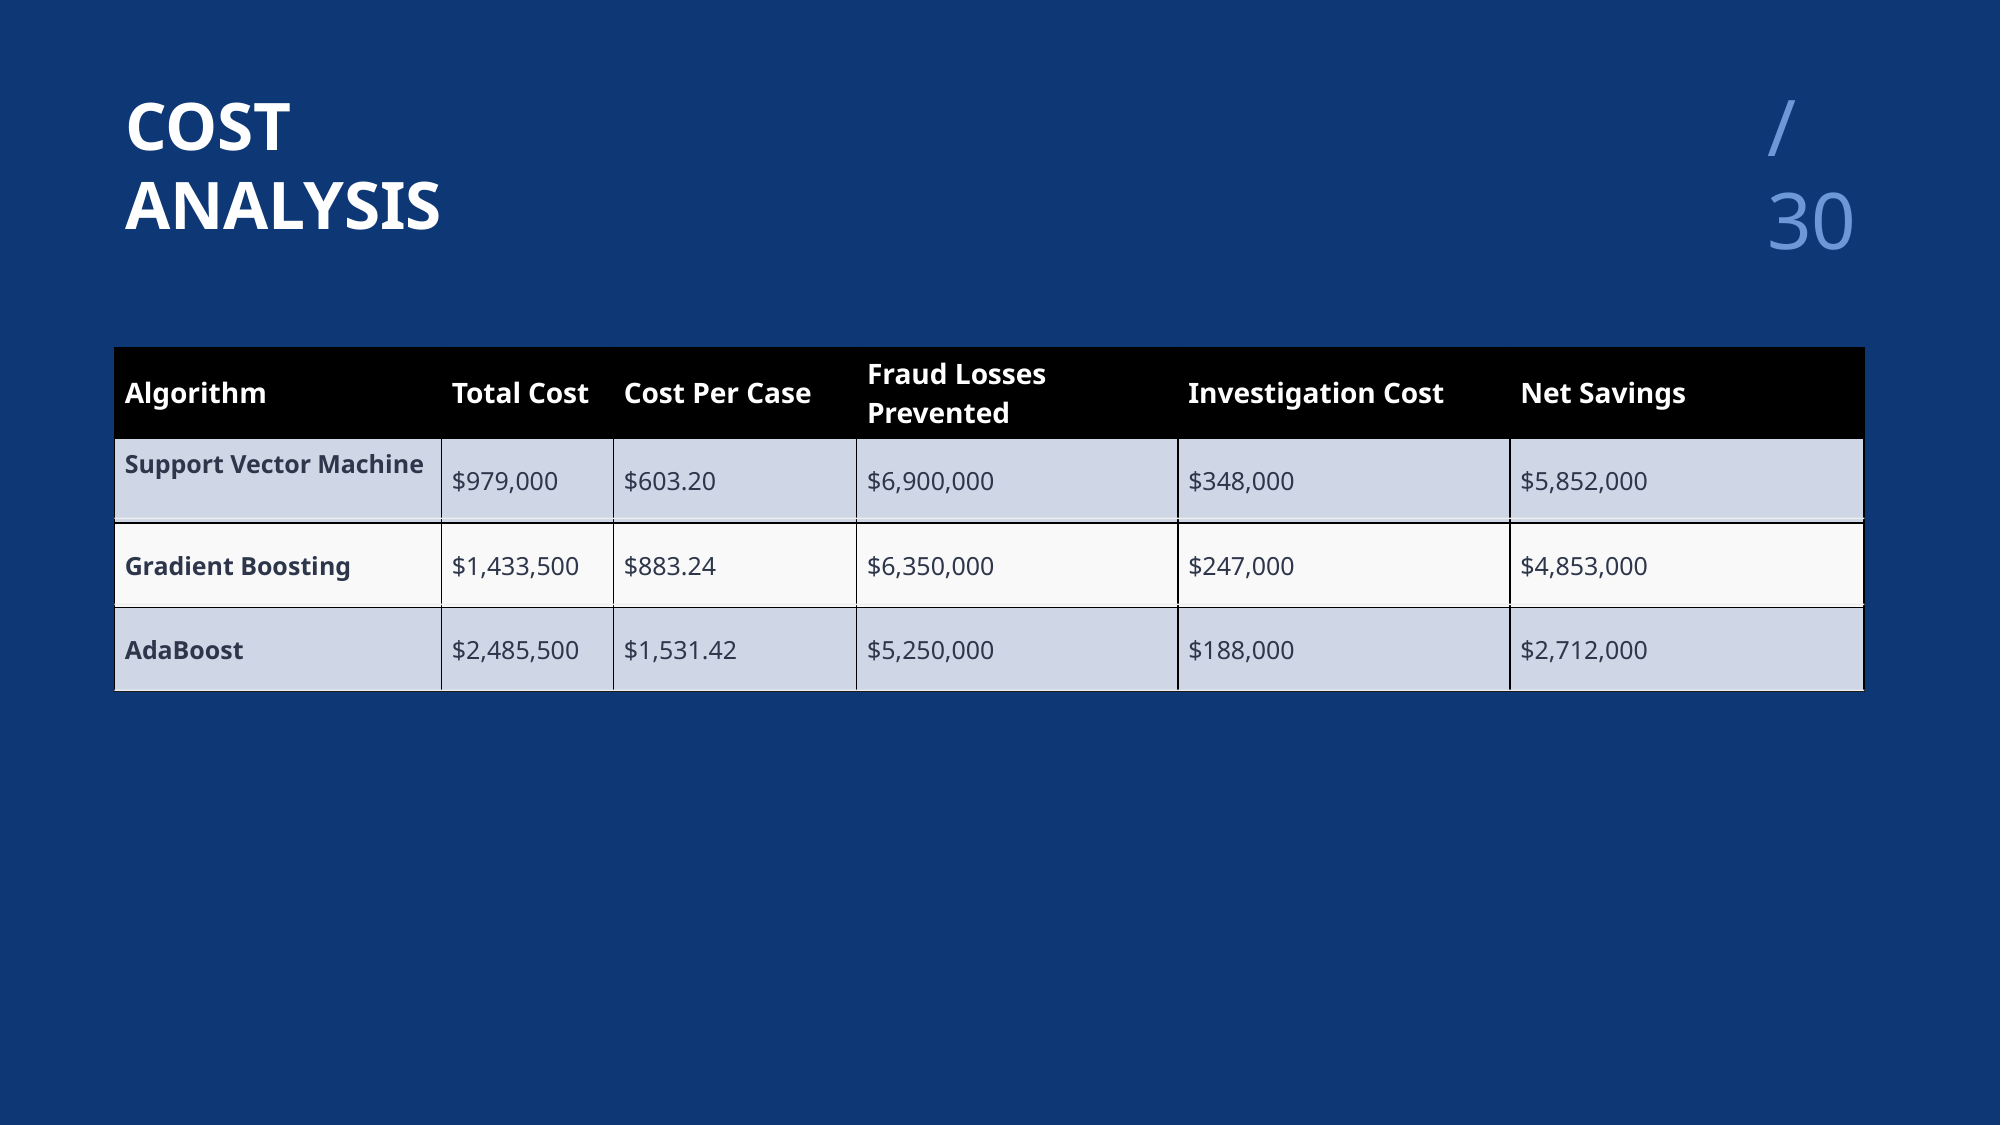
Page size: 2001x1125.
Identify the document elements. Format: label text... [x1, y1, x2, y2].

table_cell $188,000 [1179, 608, 1509, 689]
text_box COST ANALYSIS [124, 85, 592, 243]
table_cell $603.20 [614, 439, 856, 517]
table_cell $247,000 [1179, 524, 1509, 603]
table_cell $4,853,000 [1511, 524, 1863, 603]
table_cell $2,712,000 [1511, 608, 1863, 689]
table_cell $348,000 [1179, 439, 1509, 517]
table_cell $979,000 [442, 439, 613, 517]
table_cell $2,485,500 [442, 608, 613, 689]
table_cell $1,433,500 [442, 524, 613, 603]
table_cell Support Vector Machine [115, 439, 441, 517]
table_header Investigation Cost [1179, 348, 1509, 438]
table_cell $6,900,000 [857, 439, 1177, 517]
table_header Fraud Losses Prevented [857, 348, 1177, 438]
table_header Net Savings [1511, 348, 1863, 438]
table_cell $6,350,000 [857, 524, 1177, 603]
table_cell $5,852,000 [1511, 439, 1863, 517]
table_cell $1,531.42 [614, 608, 856, 689]
table_header Cost Per Case [614, 348, 856, 438]
table_cell Gradient Boosting [115, 524, 441, 603]
table_header Algorithm [115, 348, 441, 438]
table_cell $883.24 [614, 524, 856, 603]
table_header Total Cost [442, 348, 613, 438]
text_box /30 [1767, 78, 1875, 266]
table_cell AdaBoost [115, 608, 441, 689]
table_cell $5,250,000 [857, 608, 1177, 689]
